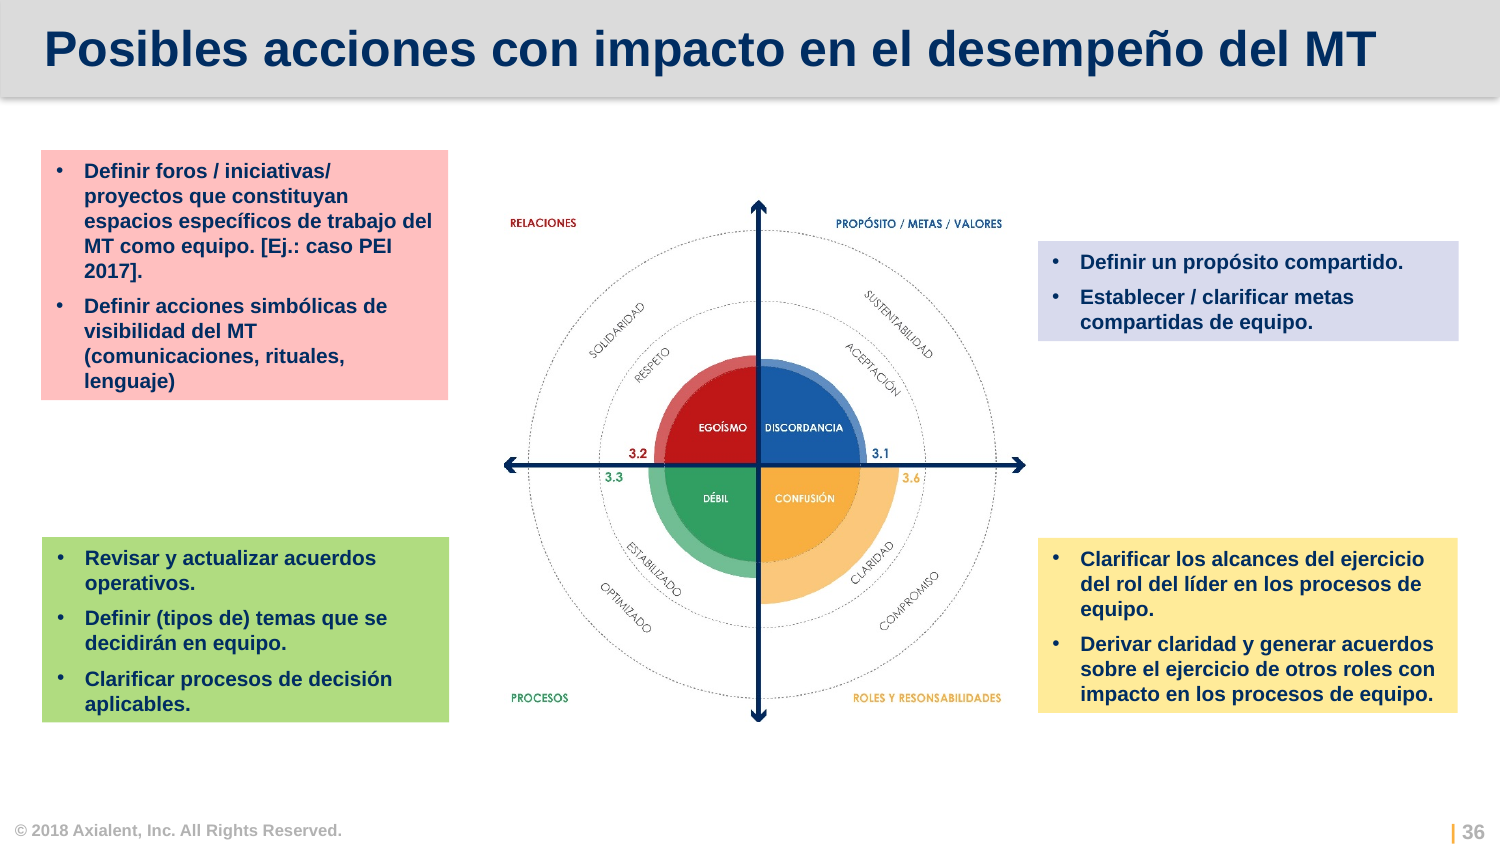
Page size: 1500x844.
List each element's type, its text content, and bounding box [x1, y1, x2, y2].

text_box [0, 0, 1500, 98]
title Posibles acciones con impacto en el desempeño del MT [29, 8, 1459, 80]
text_box Definir un propósito compartido. Establecer / clarificar metas compartidas de equipo. [1041, 241, 1459, 342]
slide_number | 36 [1149, 810, 1500, 844]
text_box Revisar y actualizar acuerdos operativos. Definir (tipos de) temas que se decidirán en equipo. Clarificar procesos de decisión aplicables. [42, 537, 450, 723]
text_box Clarificar los alcances del ejercicio del rol del líder en los procesos de equipo. Derivar claridad y generar acuerdos sobre el ejercicio de otros roles con impacto en los procesos de equipo. [1041, 537, 1458, 713]
text_box Definir foros / iniciativas/ proyectos que constituyan espacios específicos de trabajo del MT como equipo. [Ej.: caso PEI 2017]. Definir acciones simbólicas de visibilidad del MT (comunicaciones, rituales, lenguaje) [41, 150, 449, 401]
picture [504, 178, 1038, 722]
